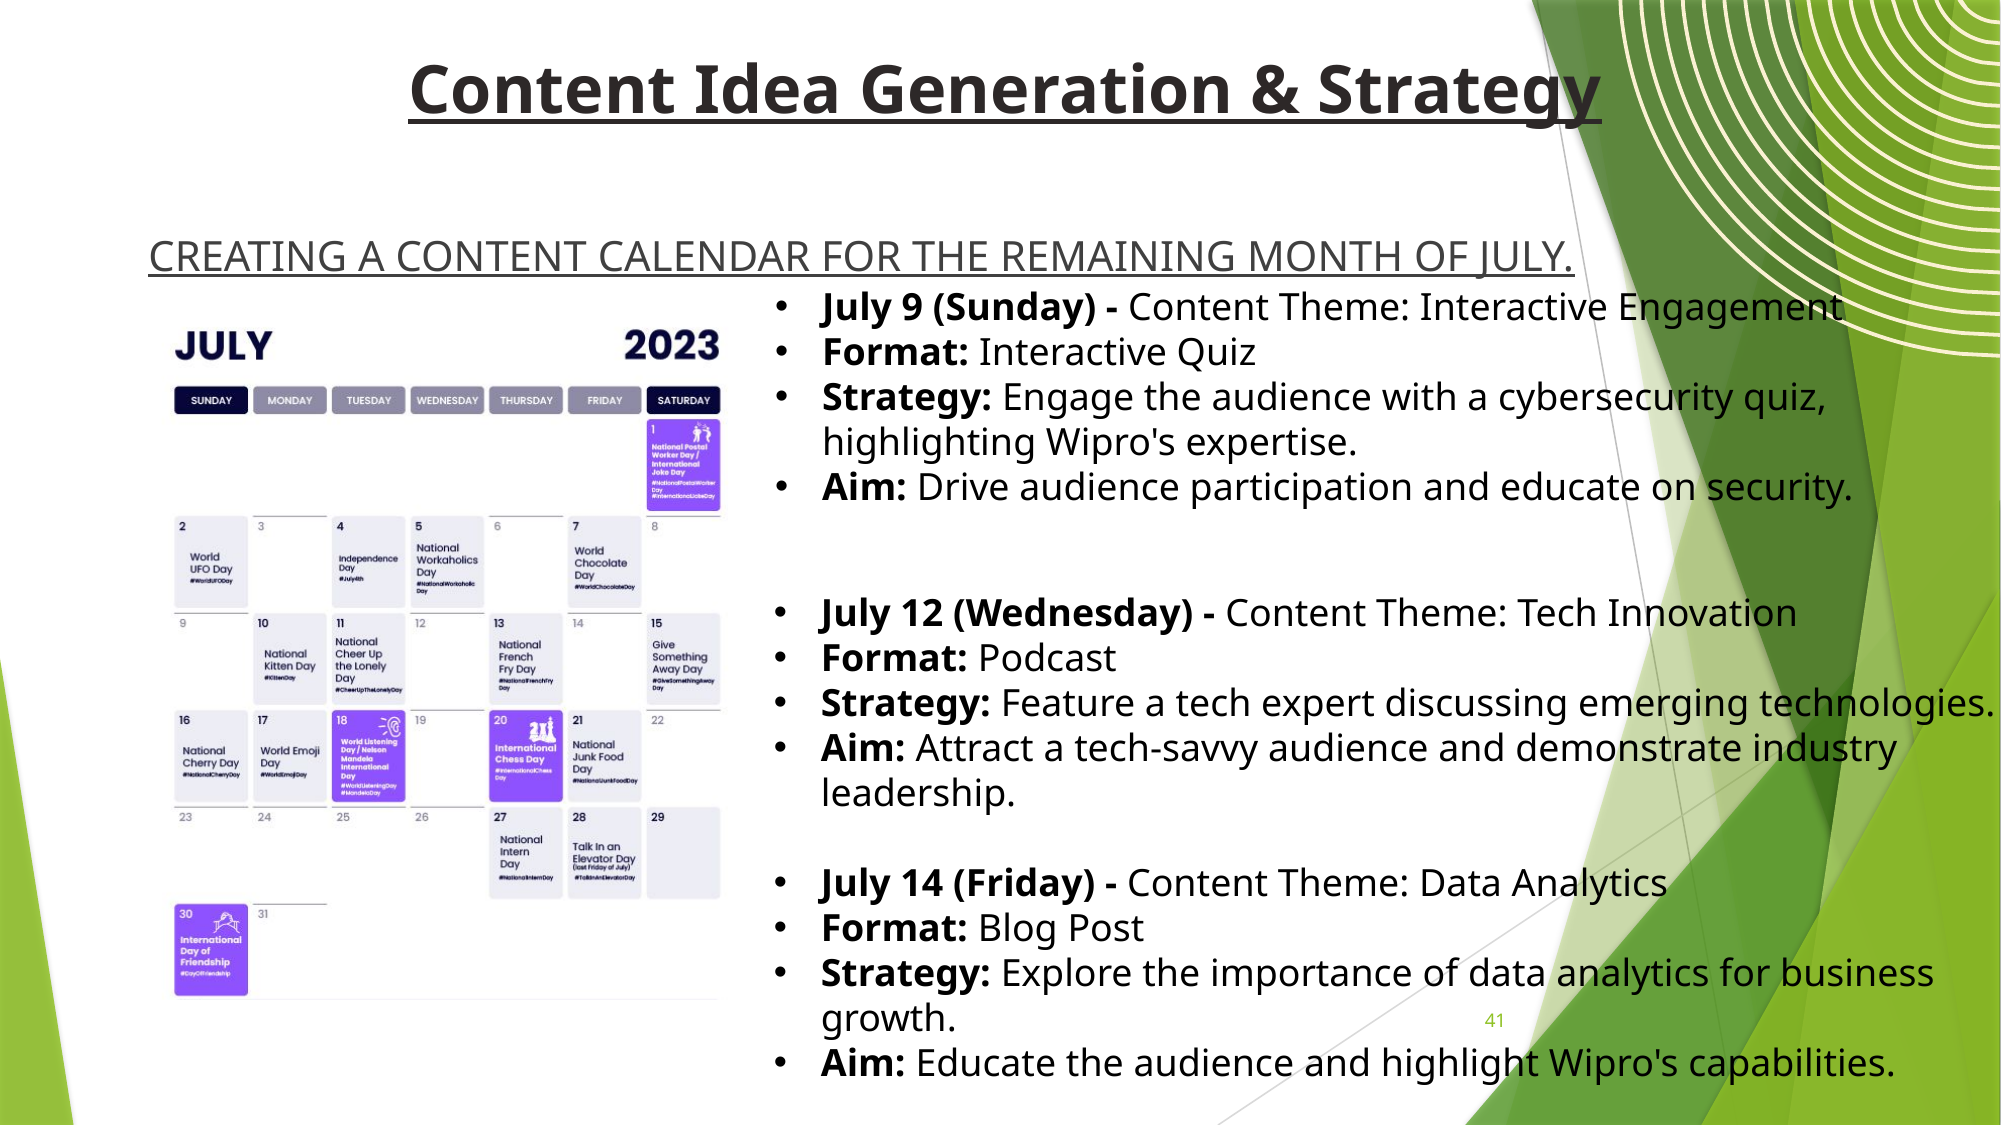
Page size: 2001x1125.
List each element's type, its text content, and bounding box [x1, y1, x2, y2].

text_box July 12 (Wednesday) - Content Theme: Tech Innovation Format: Podcast Strategy: Feature a tech expert discussing emerging technologies. Aim: Attract a tech-savvy audience and demonstrate industry leadership. July 14 (Friday) - Content Theme: Data Analytics Format: Blog Post Strategy: Explore the importance of data analytics for business growth. Aim: Educate the audience and highlight Wipro's capabilities. [759, 581, 2000, 1092]
title Content Idea Generation & Strategy [393, 39, 1969, 254]
list CREATING A CONTENT CALENDAR FOR THE REMAINING MONTH OF JULY. [133, 221, 1886, 1003]
text_box July 9 (Sunday) - Content Theme: Interactive Engagement Format: Interactive Quiz Strategy: Engage the audience with a cybersecurity quiz, highlighting Wipro's expertise. Aim: Drive audience participation and educate on security. [760, 275, 1886, 515]
picture [145, 294, 748, 1001]
